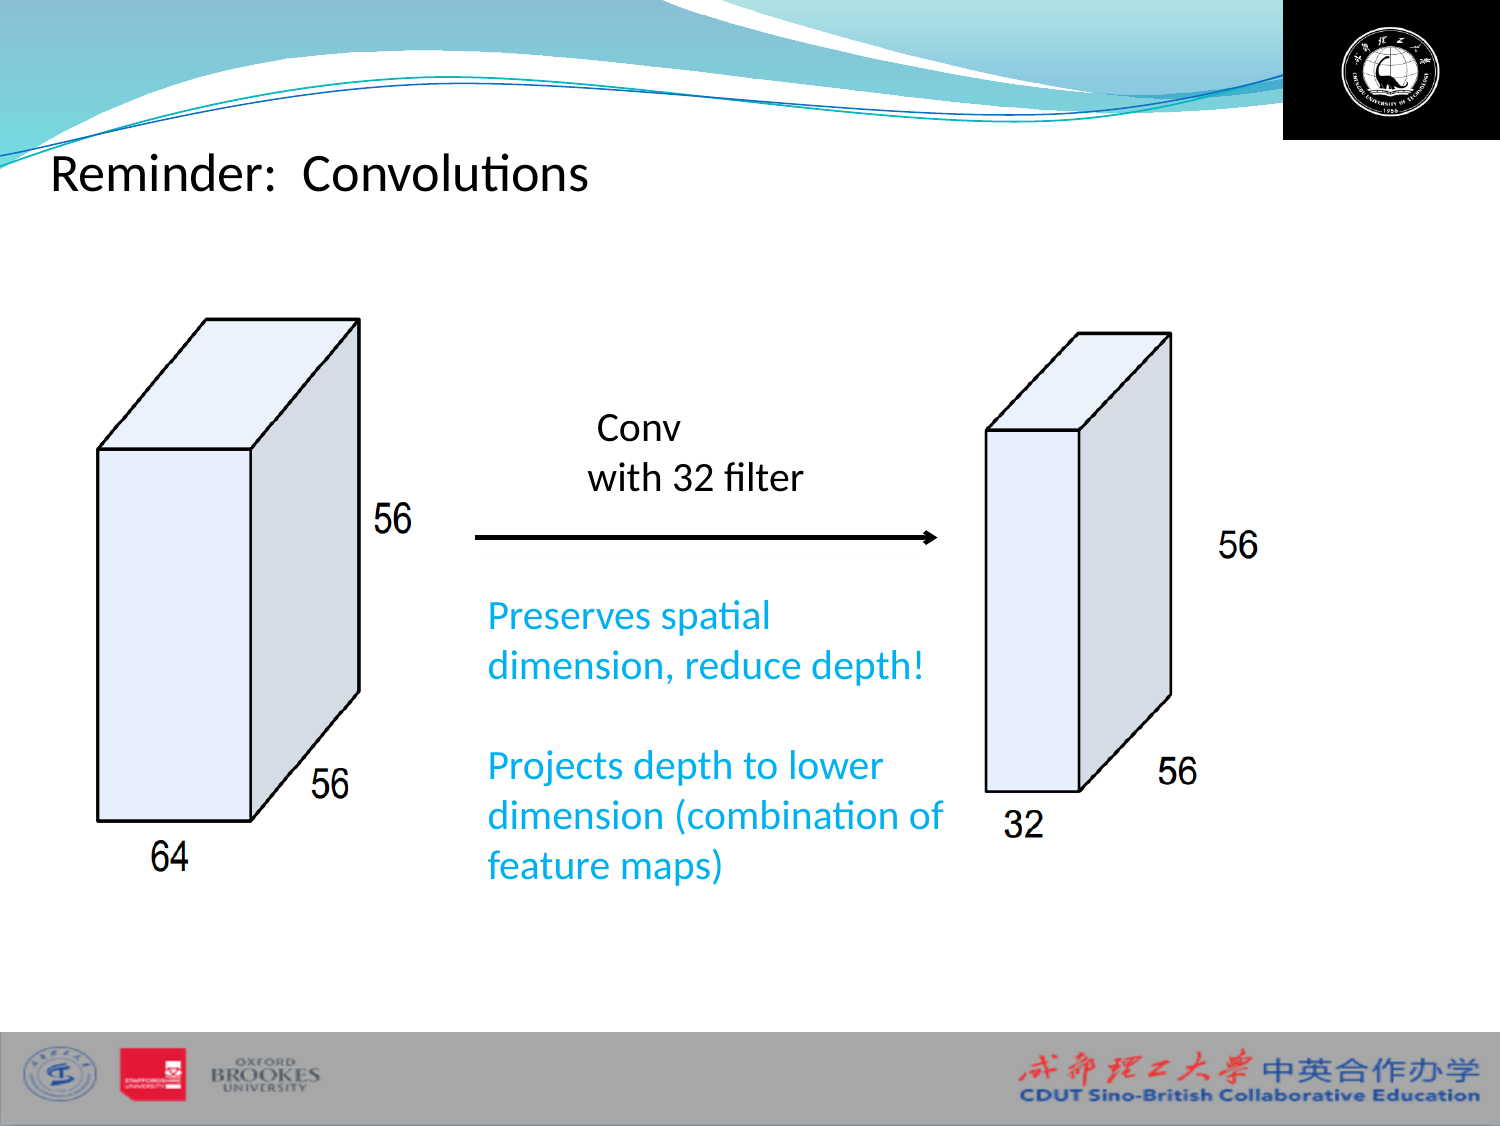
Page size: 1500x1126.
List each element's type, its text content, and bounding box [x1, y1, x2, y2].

picture [0, 1031, 1500, 1126]
text_box Preserves spatial dimension, reduce depth! Projects depth to lower dimension (combination of feature maps) [487, 587, 950, 913]
picture [87, 307, 416, 876]
picture [974, 324, 1263, 842]
picture [1283, 0, 1500, 140]
